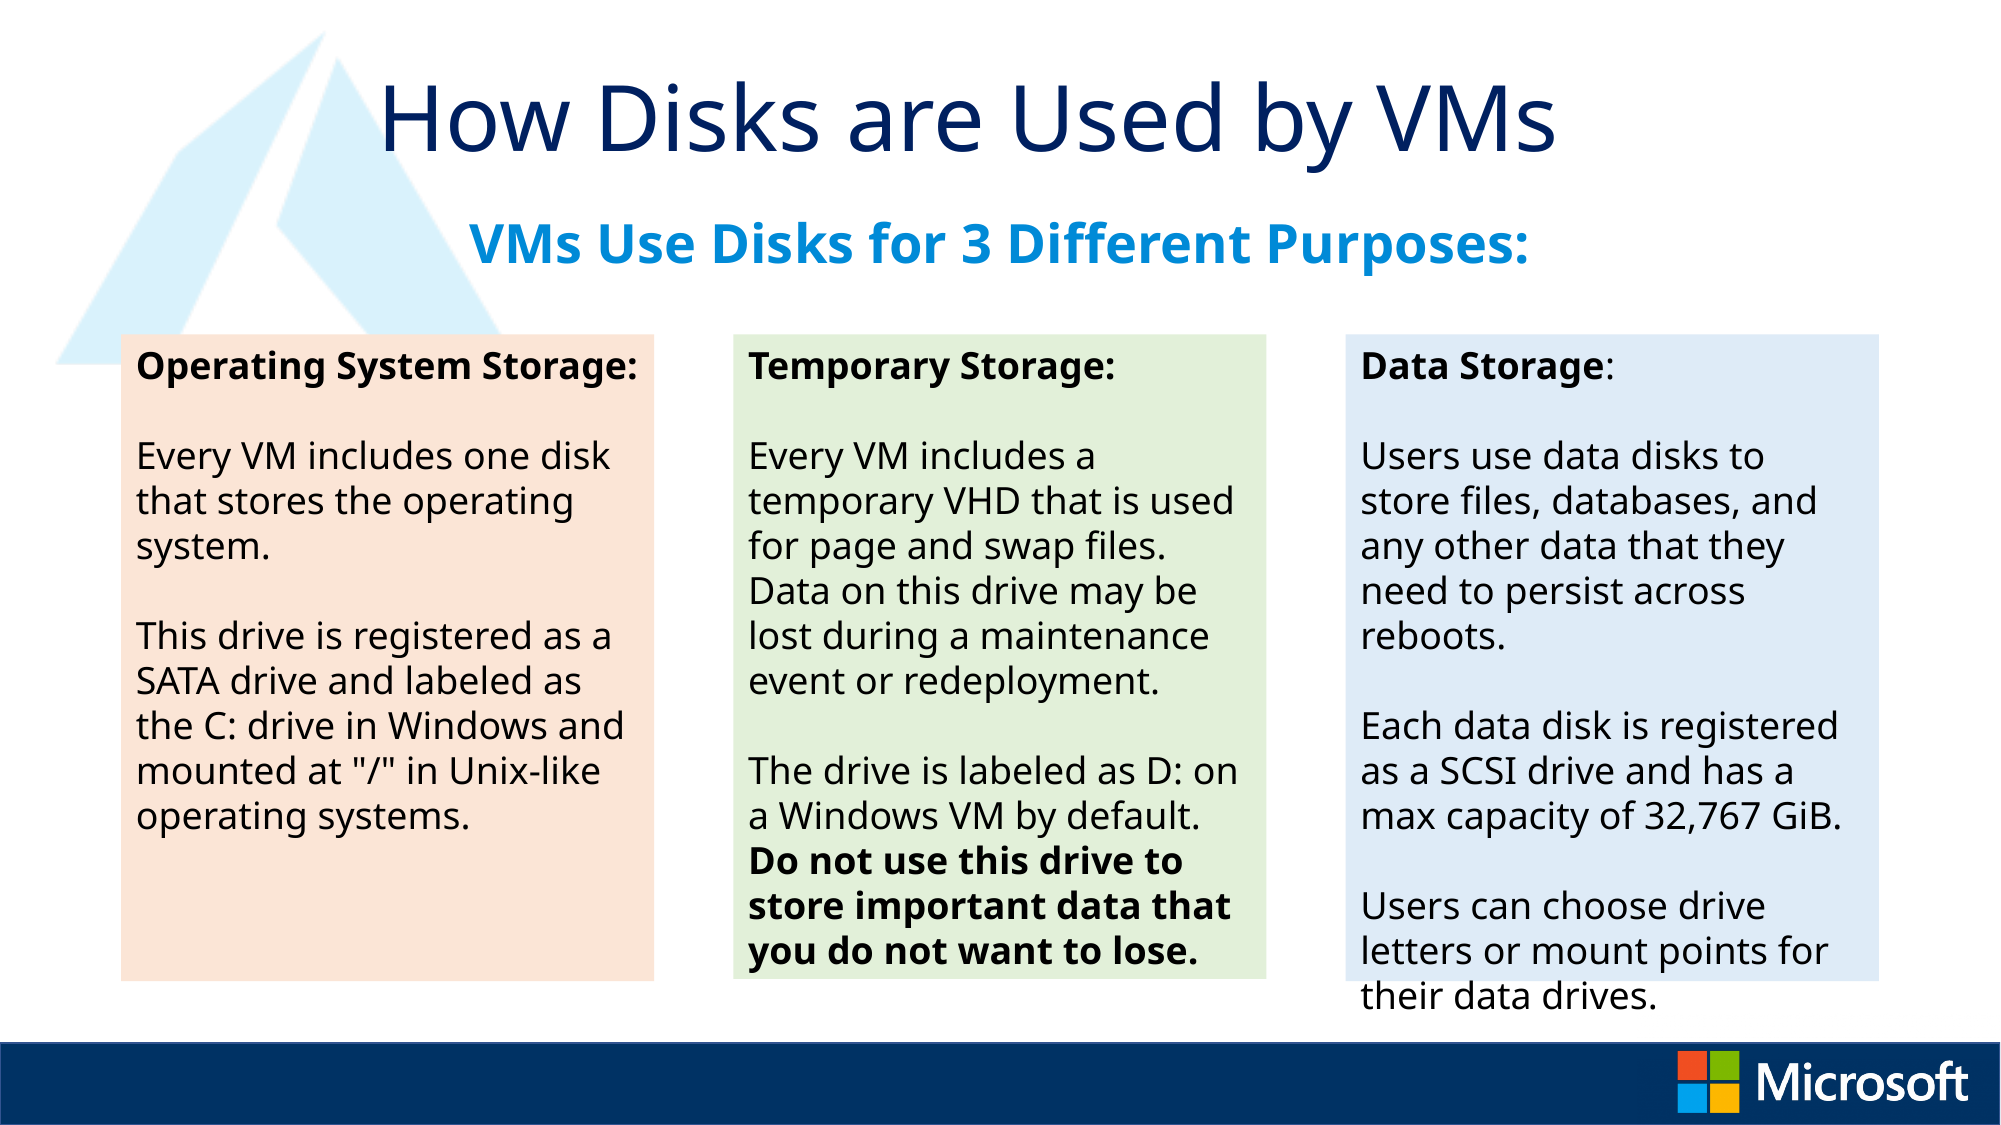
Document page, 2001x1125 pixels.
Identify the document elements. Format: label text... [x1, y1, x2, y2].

text_box VMs Use Disks for 3 Different Purposes: [87, 201, 1913, 282]
text_box Temporary Storage: Every VM includes a temporary VHD that is used for page and swap files. Data on this drive may be lost during a maintenance event or redeployment. The drive is labeled as D: on a Windows VM by default. Do not use this drive to store important data that you do not want to lose. [733, 334, 1267, 979]
picture [1637, 1013, 2001, 1125]
text_box Operating System Storage: Every VM includes one disk that stores the operating system. This drive is registered as a SATA drive and labeled as the C: drive in Windows and mounted at "/" in Unix-like operating systems. [121, 334, 655, 982]
title How Disks are Used by VMs [106, 13, 1832, 201]
text_box Data Storage: Users use data disks to store files, databases, and any other data that they need to persist across reboots. Each data disk is registered as a SCSI drive and has a max capacity of 32,767 GiB. Users can choose drive letters or mount points for their data drives. [1345, 334, 1879, 982]
